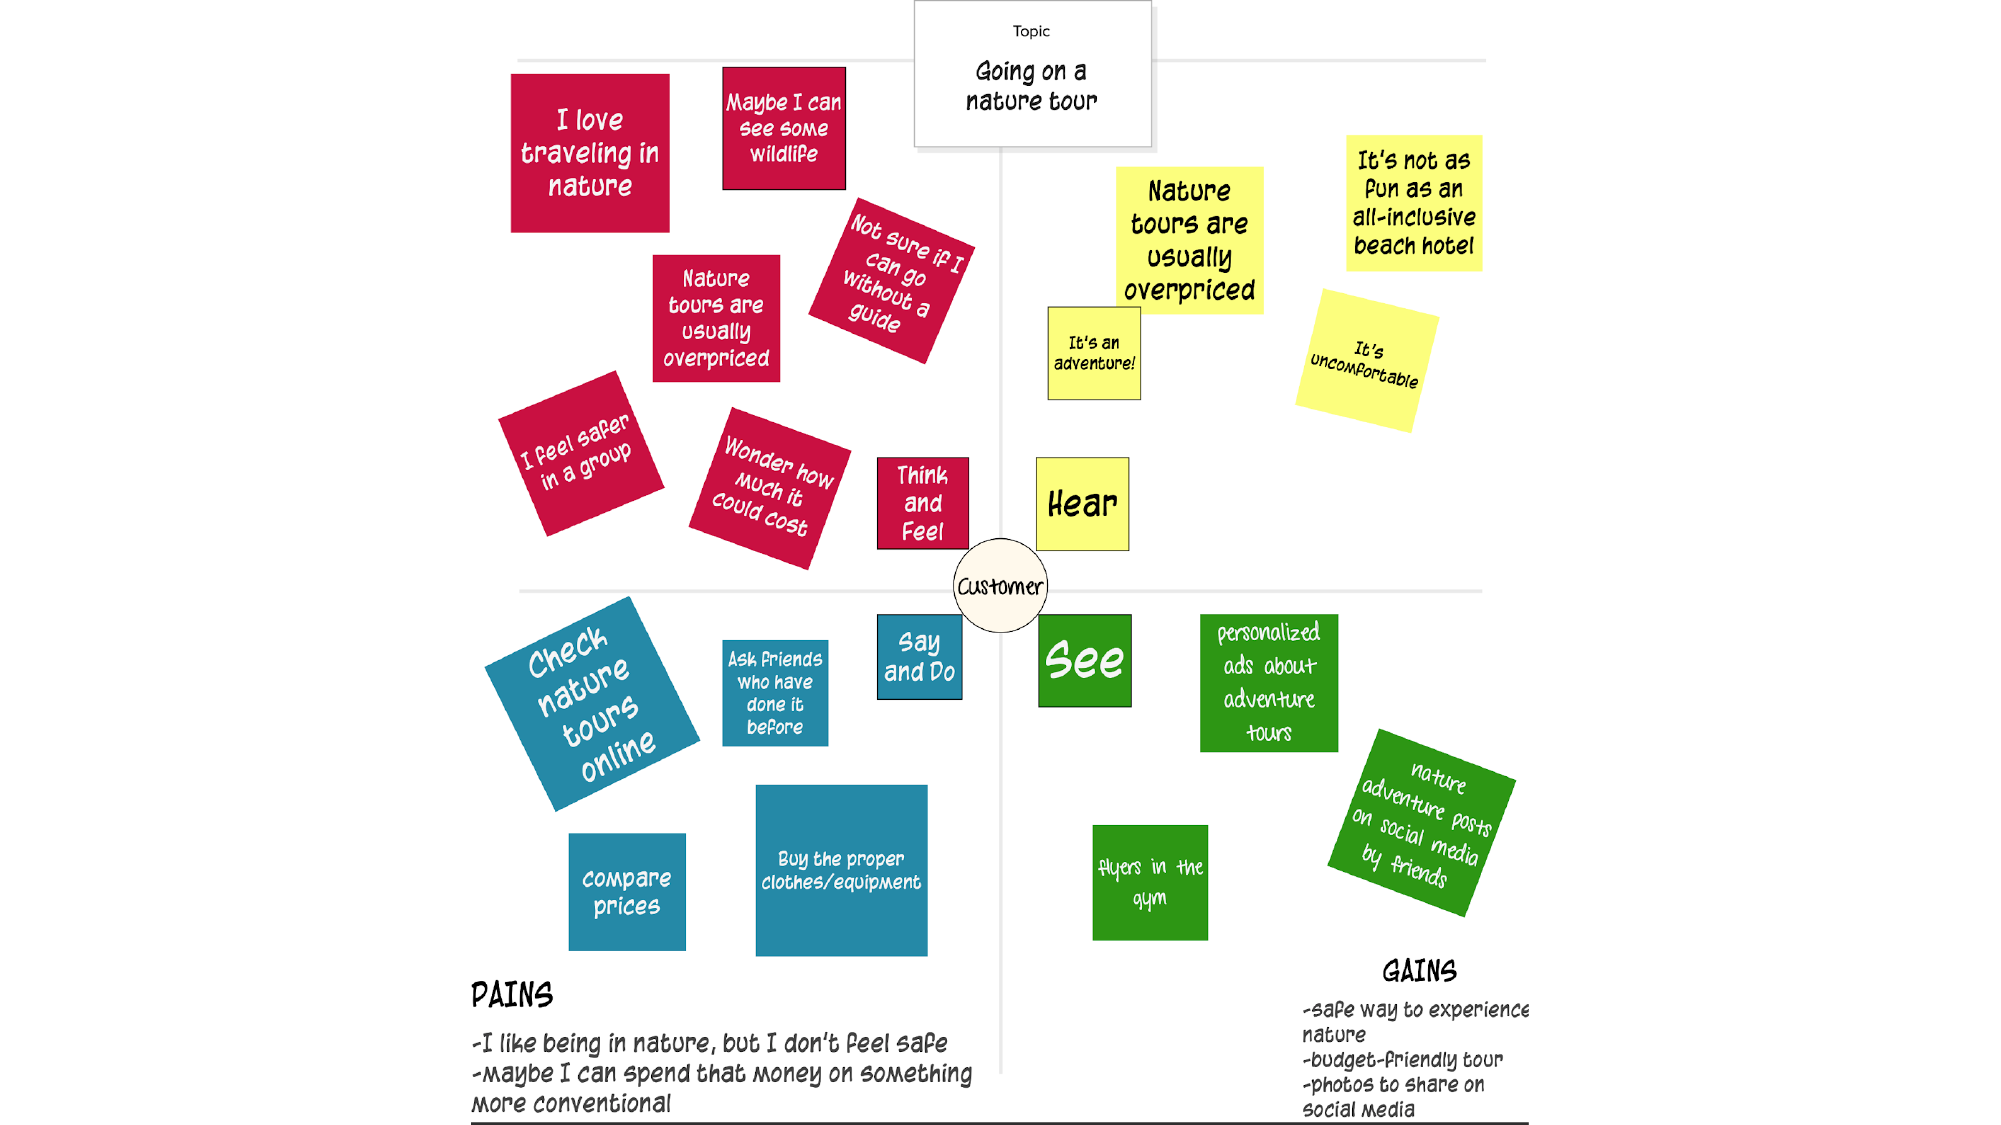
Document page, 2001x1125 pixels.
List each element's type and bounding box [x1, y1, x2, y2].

picture [471, 0, 1529, 1125]
